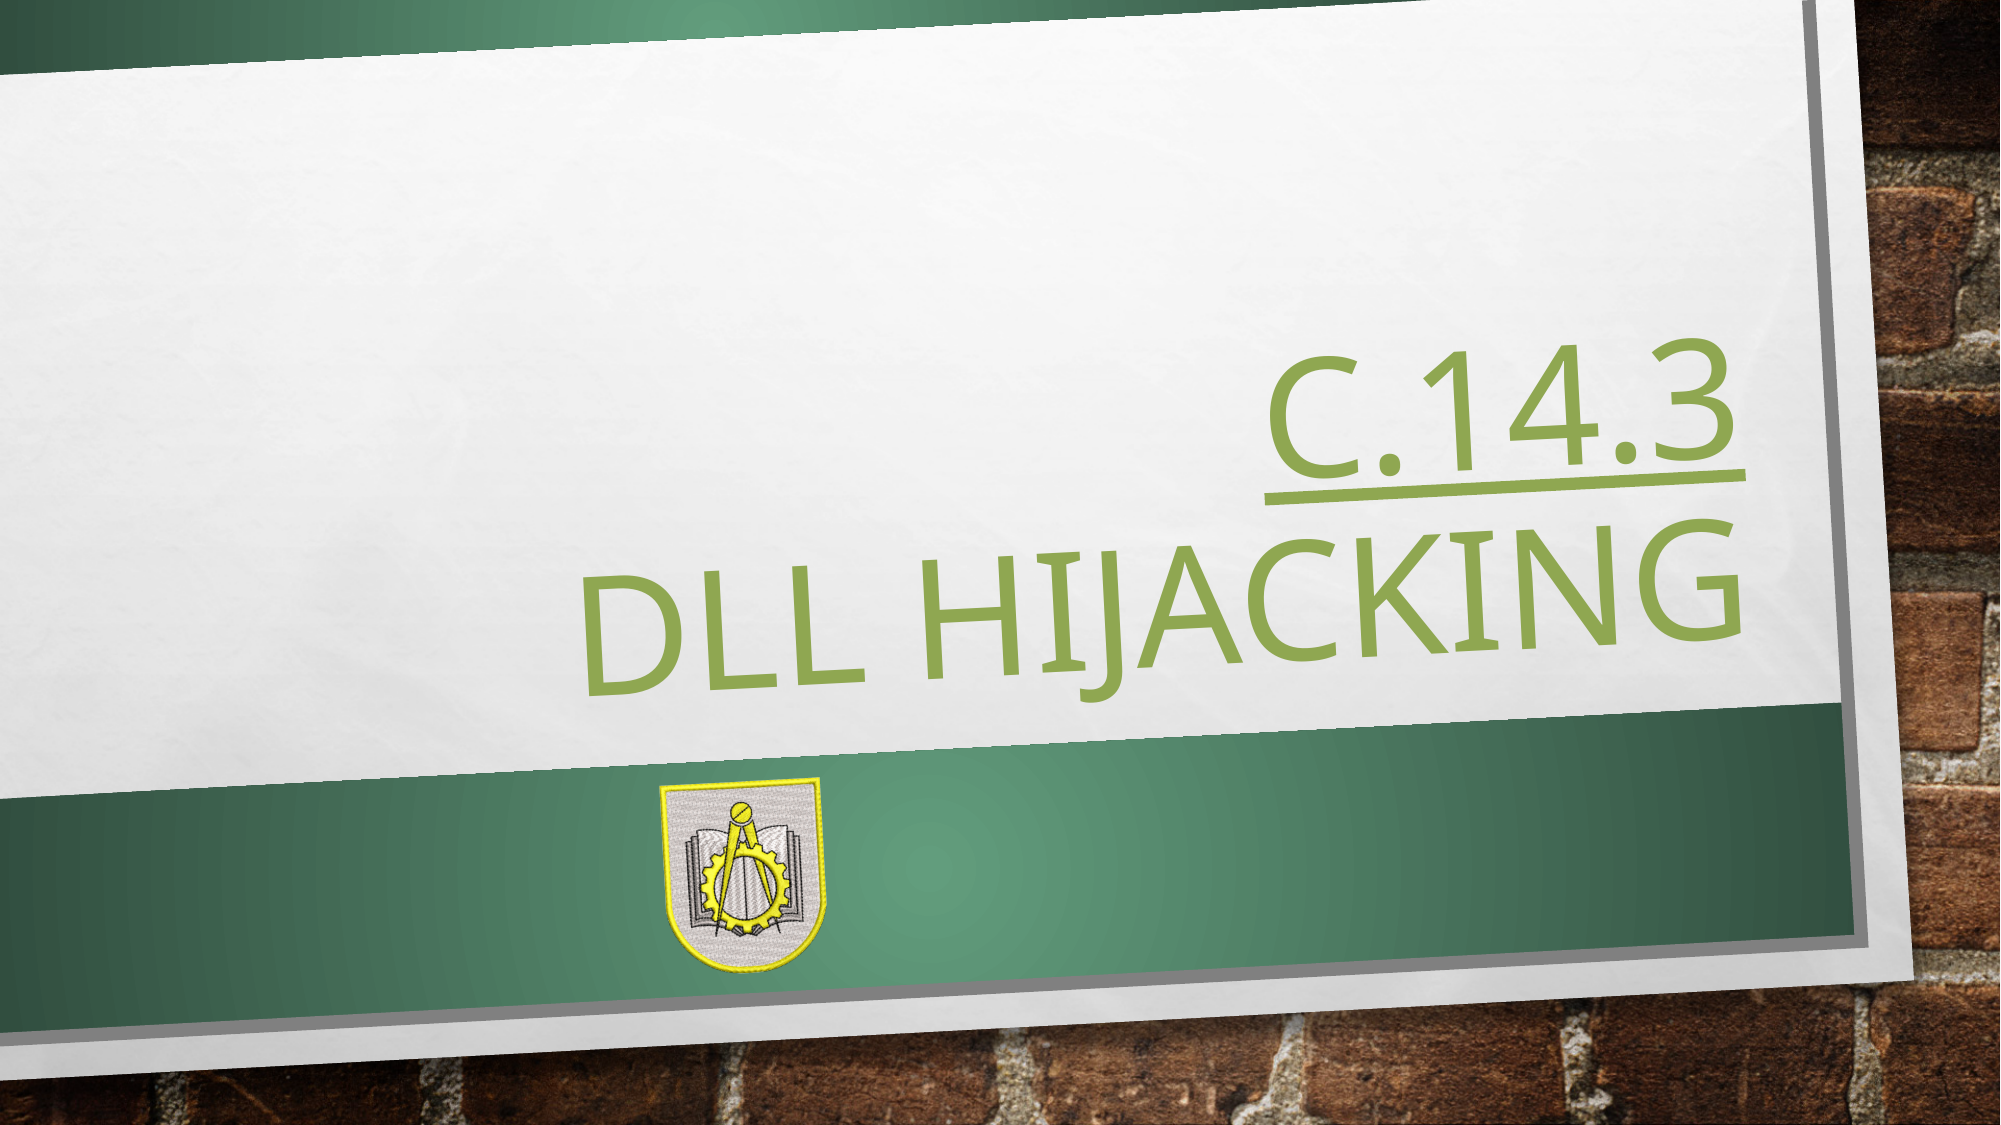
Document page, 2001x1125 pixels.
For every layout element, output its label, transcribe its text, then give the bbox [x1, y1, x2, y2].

title C.14.3 DLL Hijacking [149, 225, 1772, 762]
picture [0, 0, 2000, 1125]
picture [660, 778, 829, 977]
